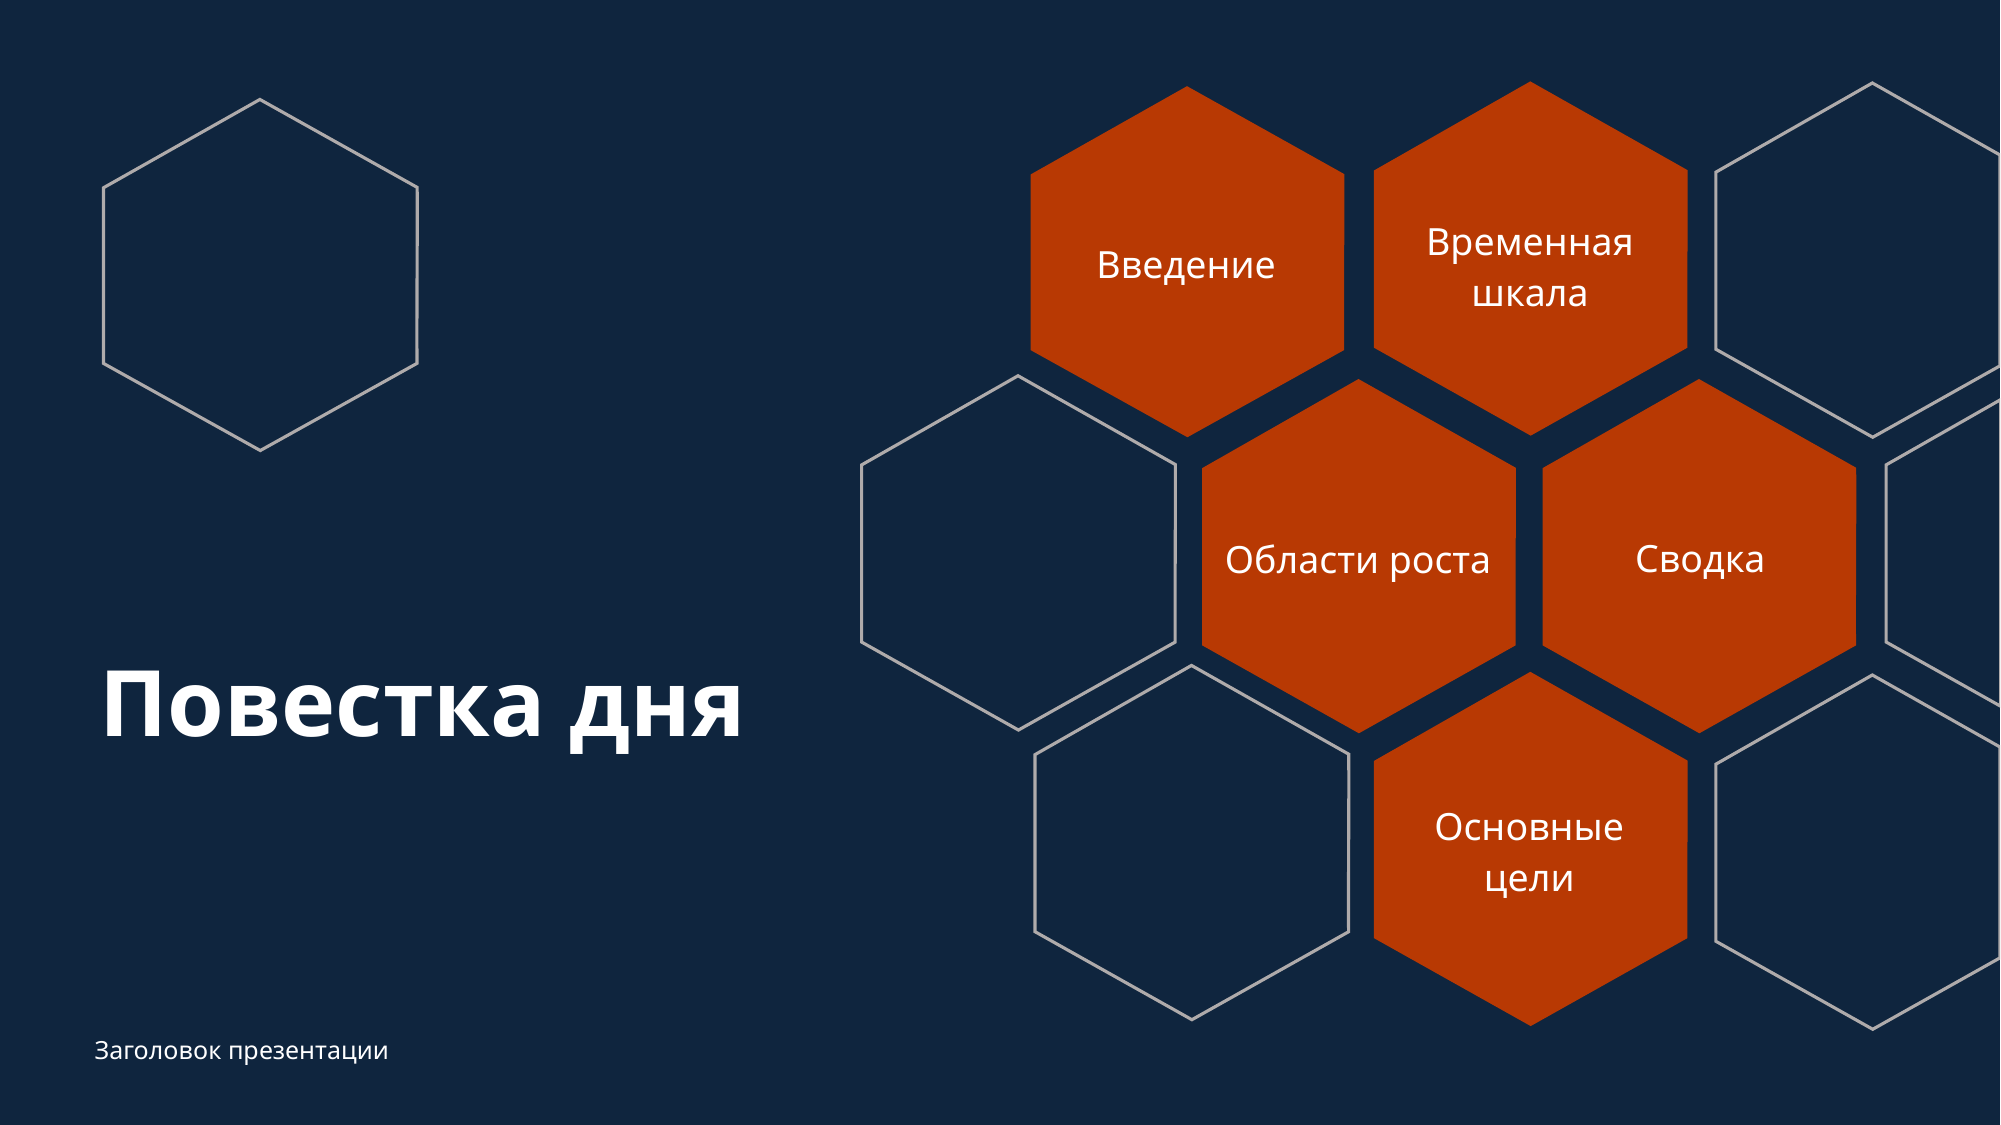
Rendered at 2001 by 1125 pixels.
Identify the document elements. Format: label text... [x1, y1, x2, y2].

list Основные цели [1372, 759, 1687, 937]
list Введение [1029, 176, 1343, 350]
footer Заголовок презентации [79, 1020, 755, 1080]
list Области роста [1201, 466, 1516, 646]
title Повестка дня [84, 563, 782, 849]
list Сводка [1543, 463, 1858, 646]
list Временная шкала [1373, 176, 1687, 350]
